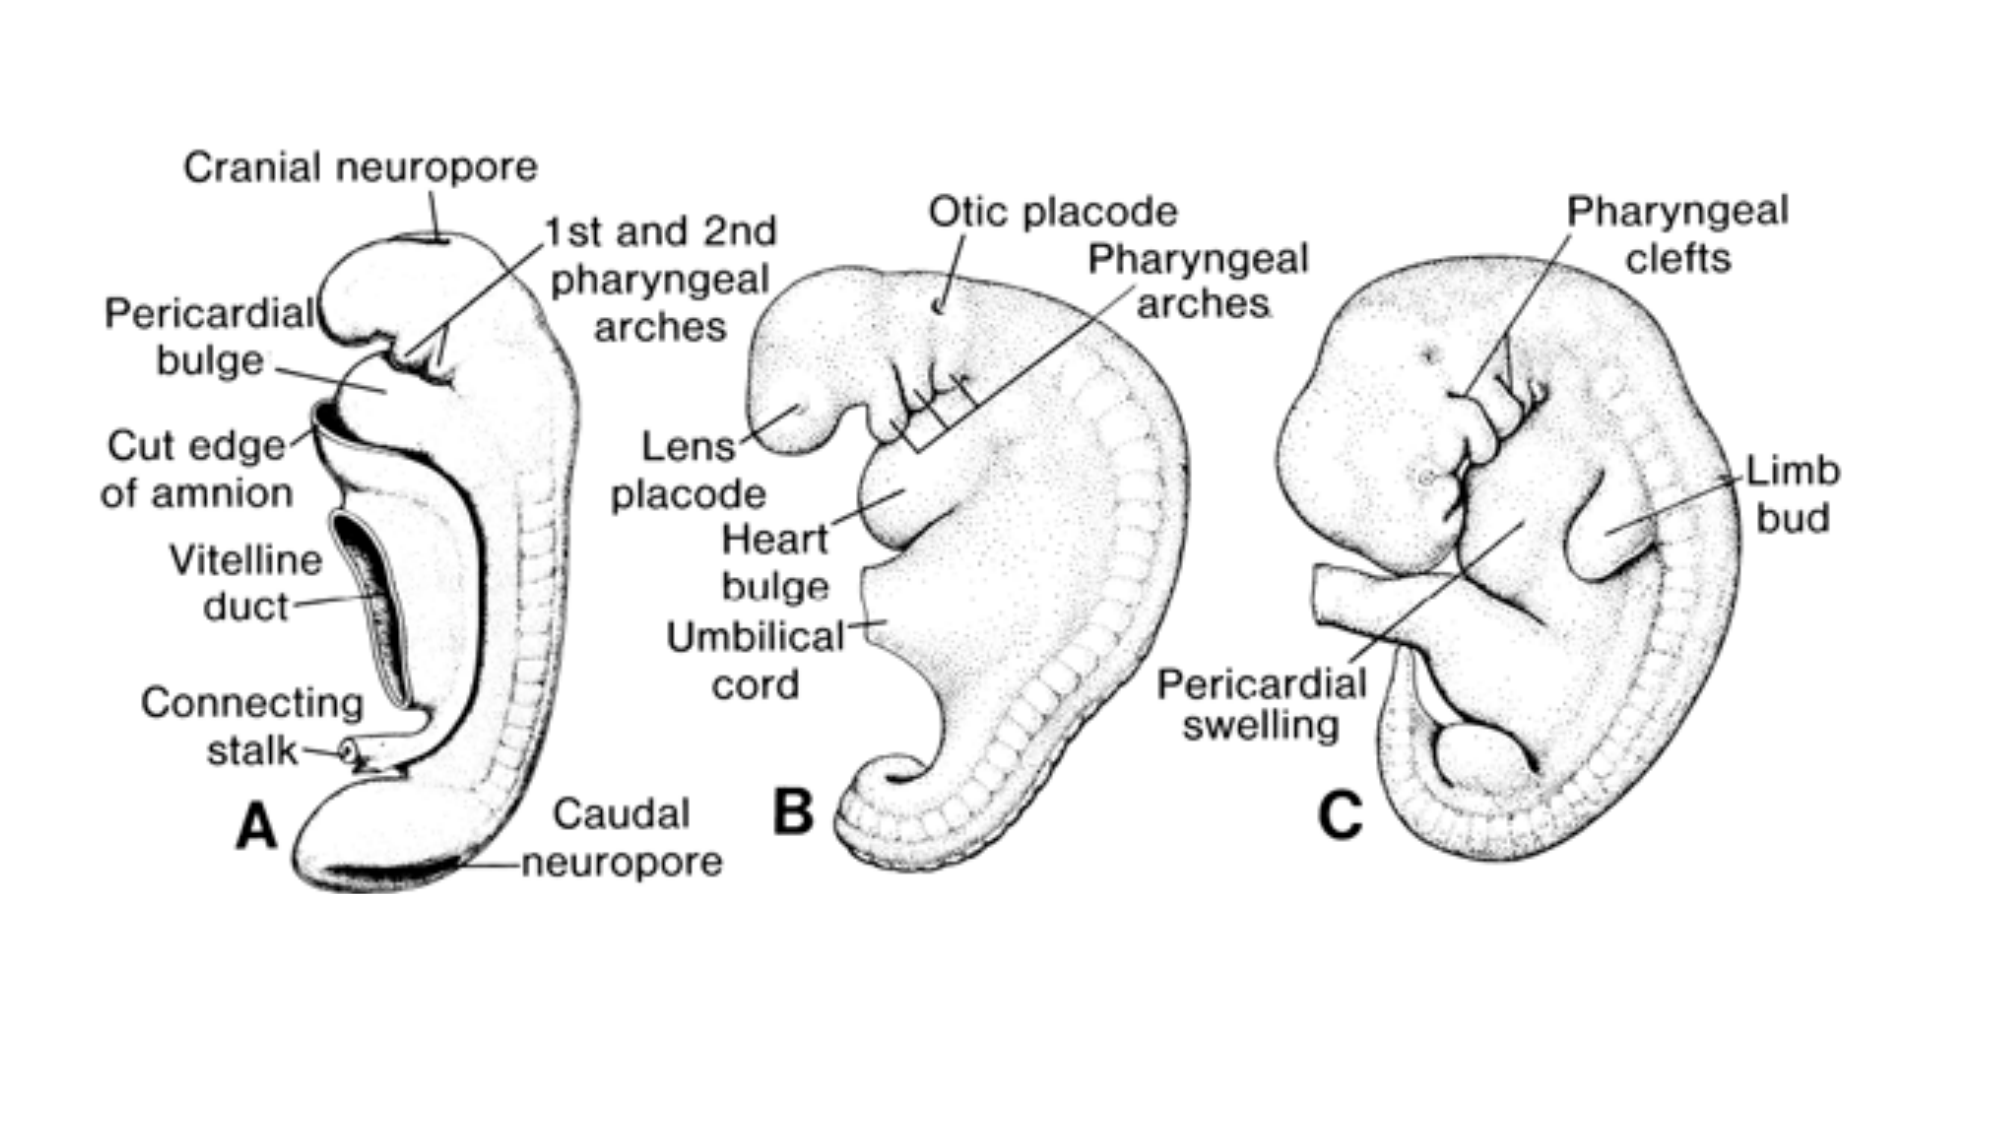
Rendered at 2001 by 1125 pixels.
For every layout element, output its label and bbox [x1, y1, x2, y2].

list [37, 141, 1938, 894]
